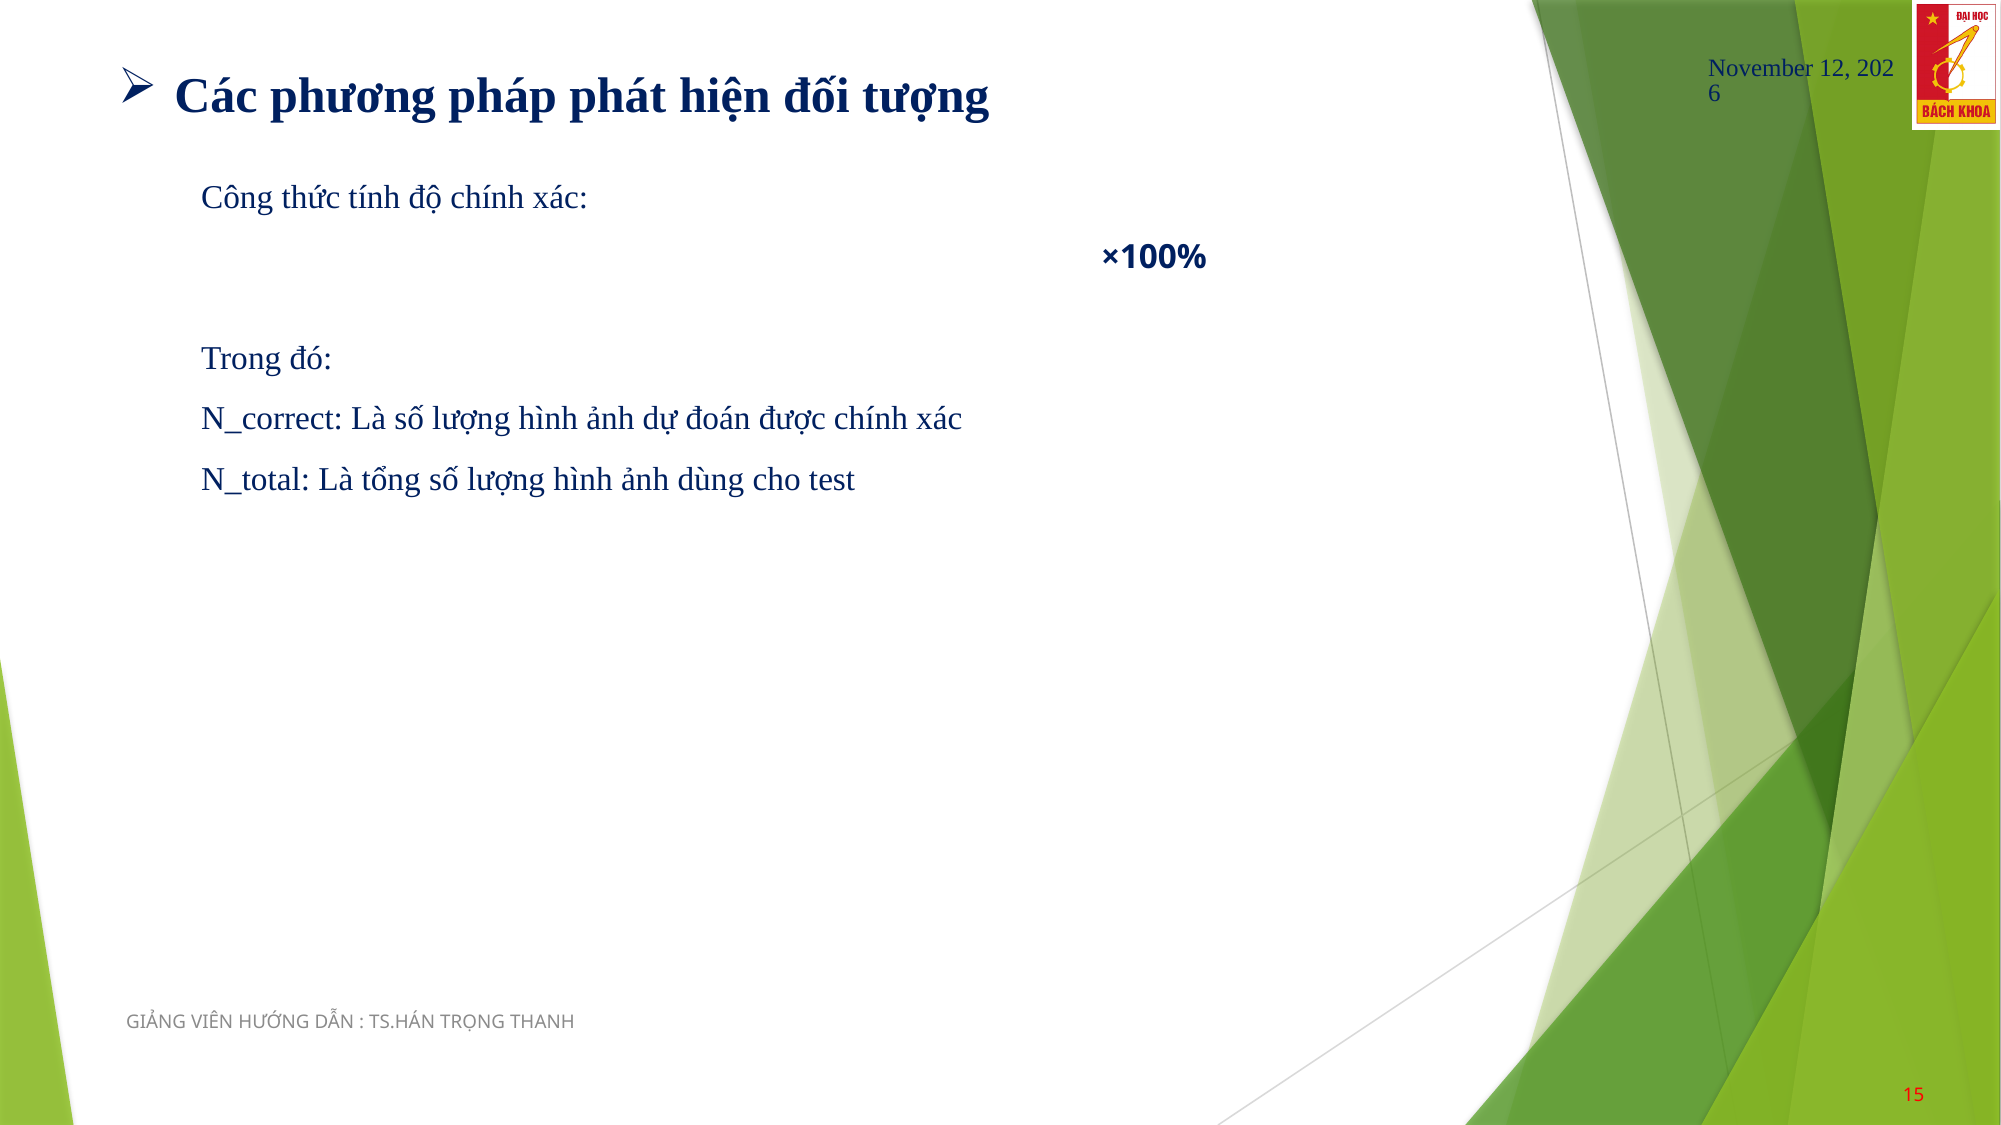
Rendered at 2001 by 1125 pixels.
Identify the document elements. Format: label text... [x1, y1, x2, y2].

picture [1911, 0, 2000, 131]
slide_number 15 [1887, 1065, 2000, 1125]
title Các phương pháp phát hiện đối tượng [103, 54, 1774, 177]
text_box 26 September 2020 [1693, 43, 1906, 89]
footer GIẢNG VIÊN HƯỚNG DẪN : TS.HÁN TRỌNG THANH [111, 991, 1145, 1051]
